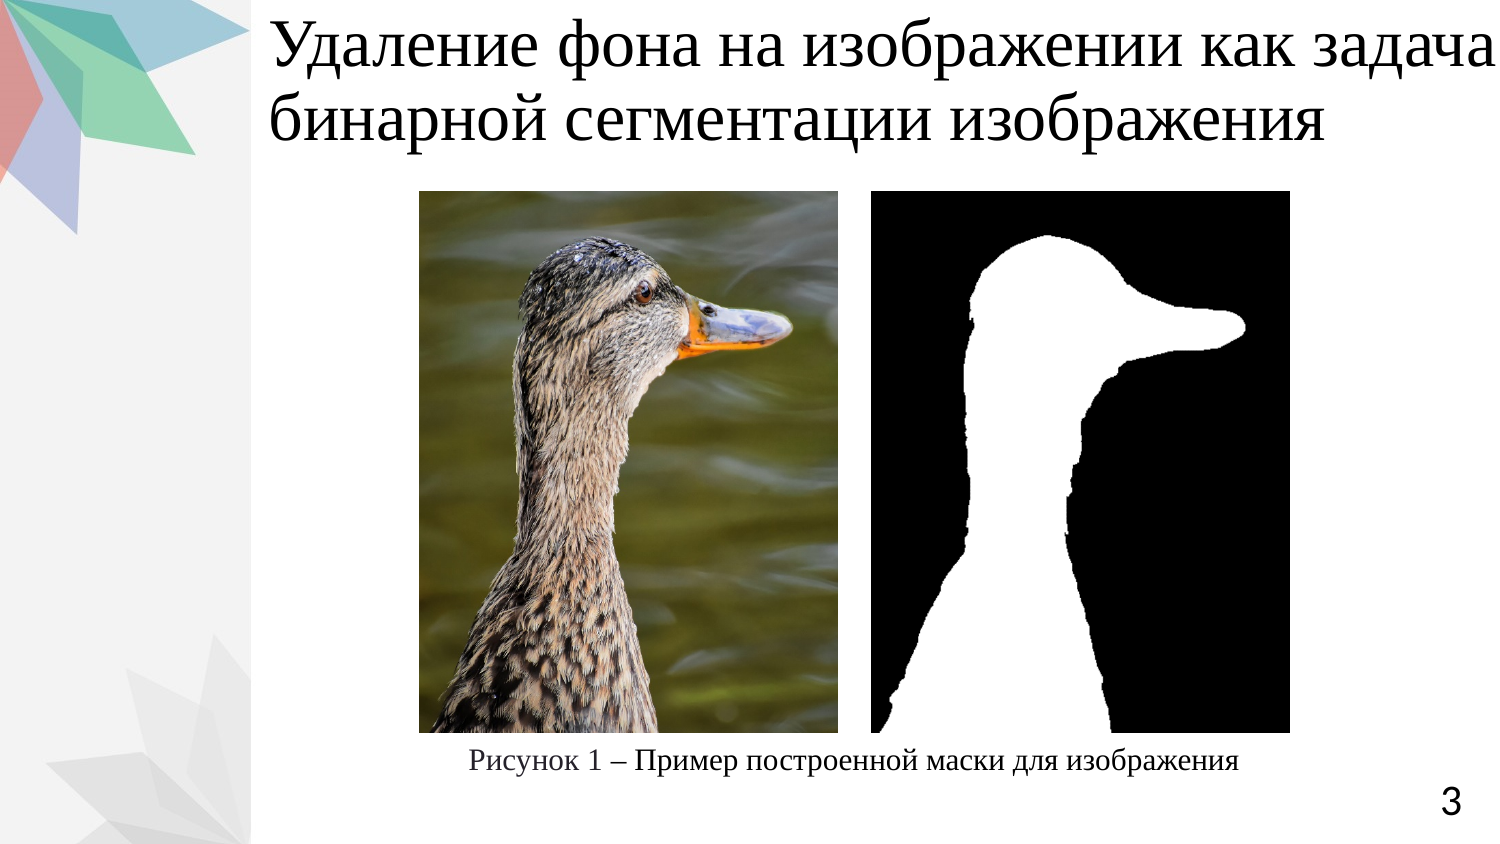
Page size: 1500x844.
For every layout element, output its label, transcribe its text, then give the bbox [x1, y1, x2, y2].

picture [0, 0, 1500, 844]
title Удаление фона на изображении как задача бинарной сегментации изображения [253, 0, 1500, 164]
text_box Рисунок 1 – Пример построенной маски для изображения [453, 732, 1255, 785]
slide_number 3 [1139, 775, 1478, 821]
